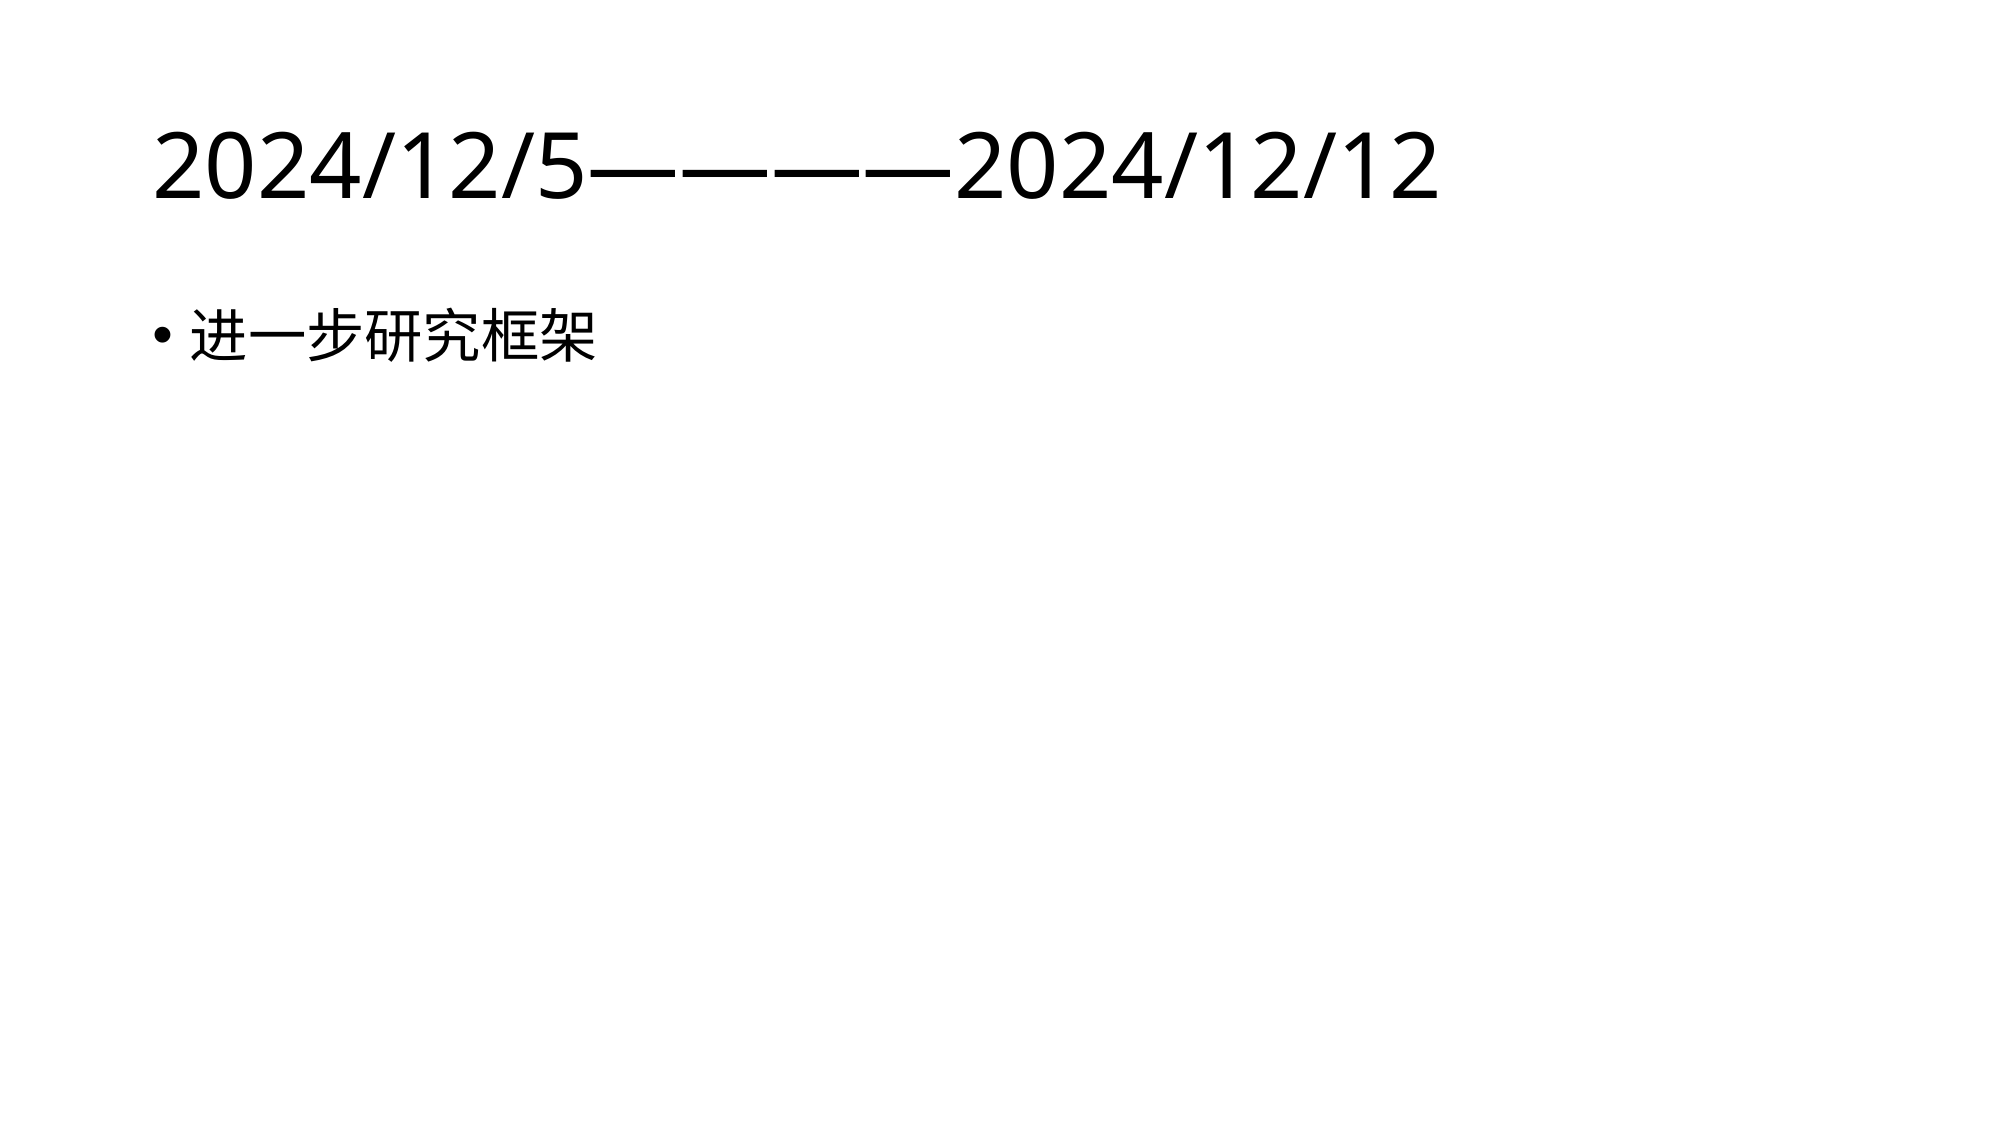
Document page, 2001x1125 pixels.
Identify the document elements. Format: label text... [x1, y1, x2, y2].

title 2024/12/5————2024/12/12 [137, 59, 1863, 278]
list 进一步研究框架 [137, 299, 1863, 1014]
